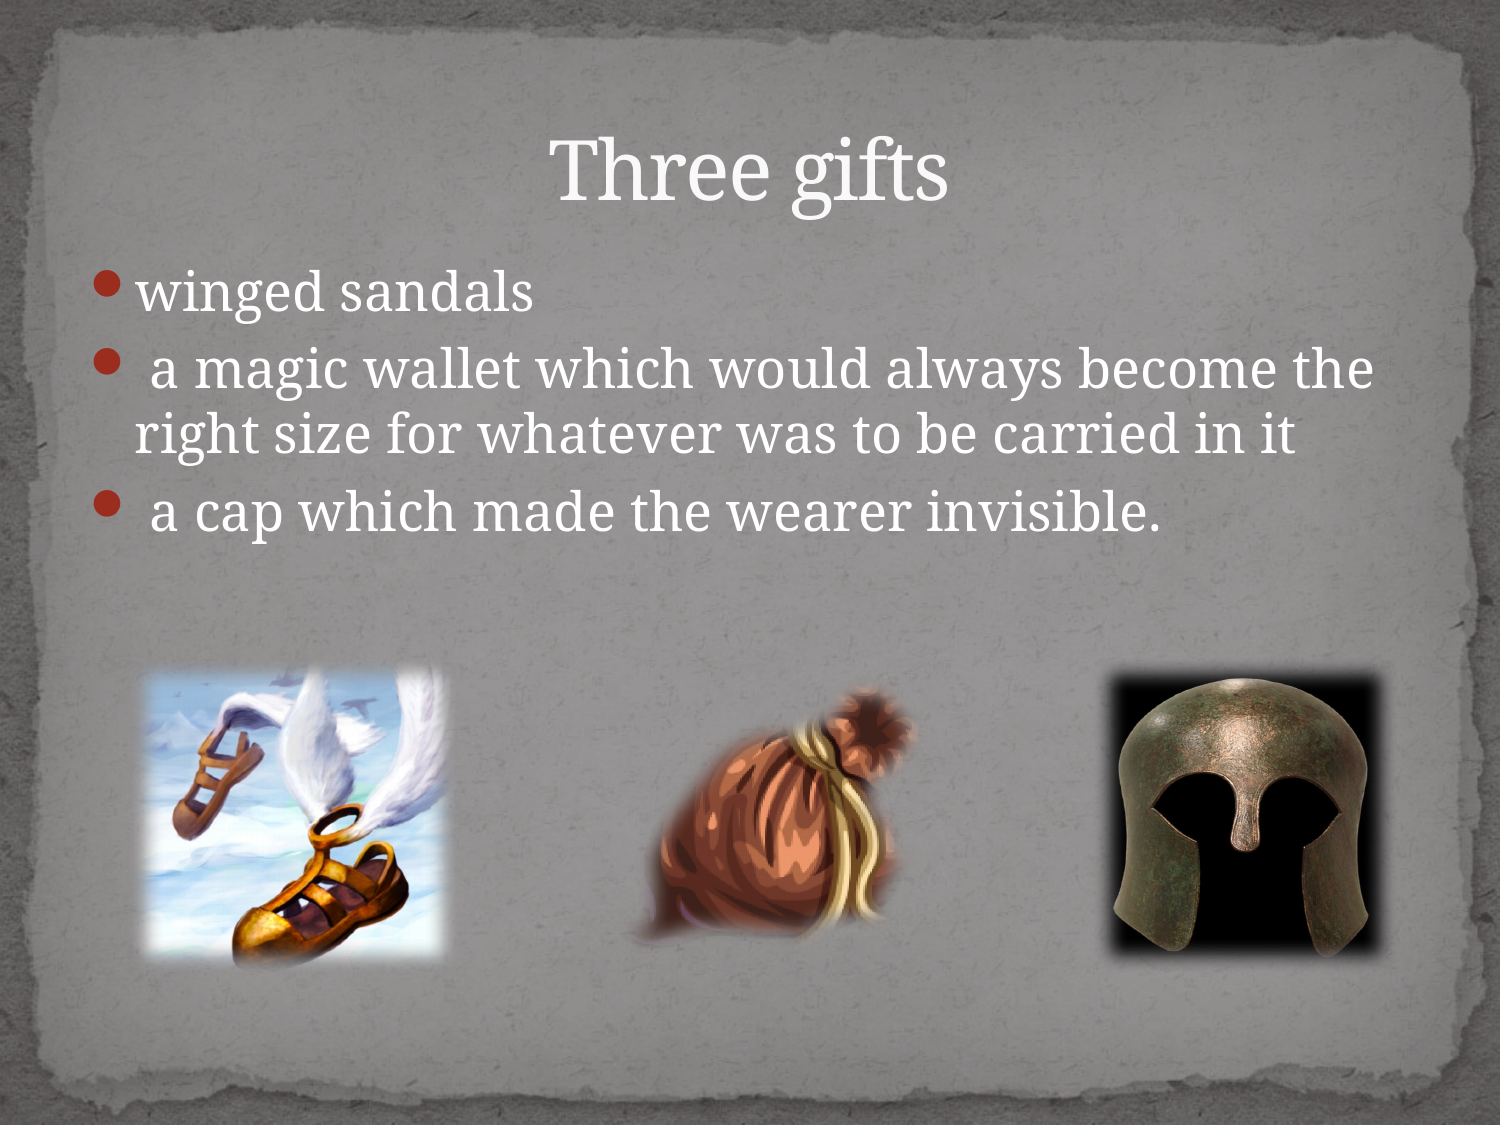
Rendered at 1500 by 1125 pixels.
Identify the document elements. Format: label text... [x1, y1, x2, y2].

list winged sandals a magic wallet which would always become the right size for whatever was to be carried in it a cap which made the wearer invisible. [75, 249, 1425, 1000]
title Three gifts [74, 24, 1425, 225]
picture [594, 658, 943, 972]
picture [1094, 658, 1396, 973]
picture [130, 658, 458, 972]
